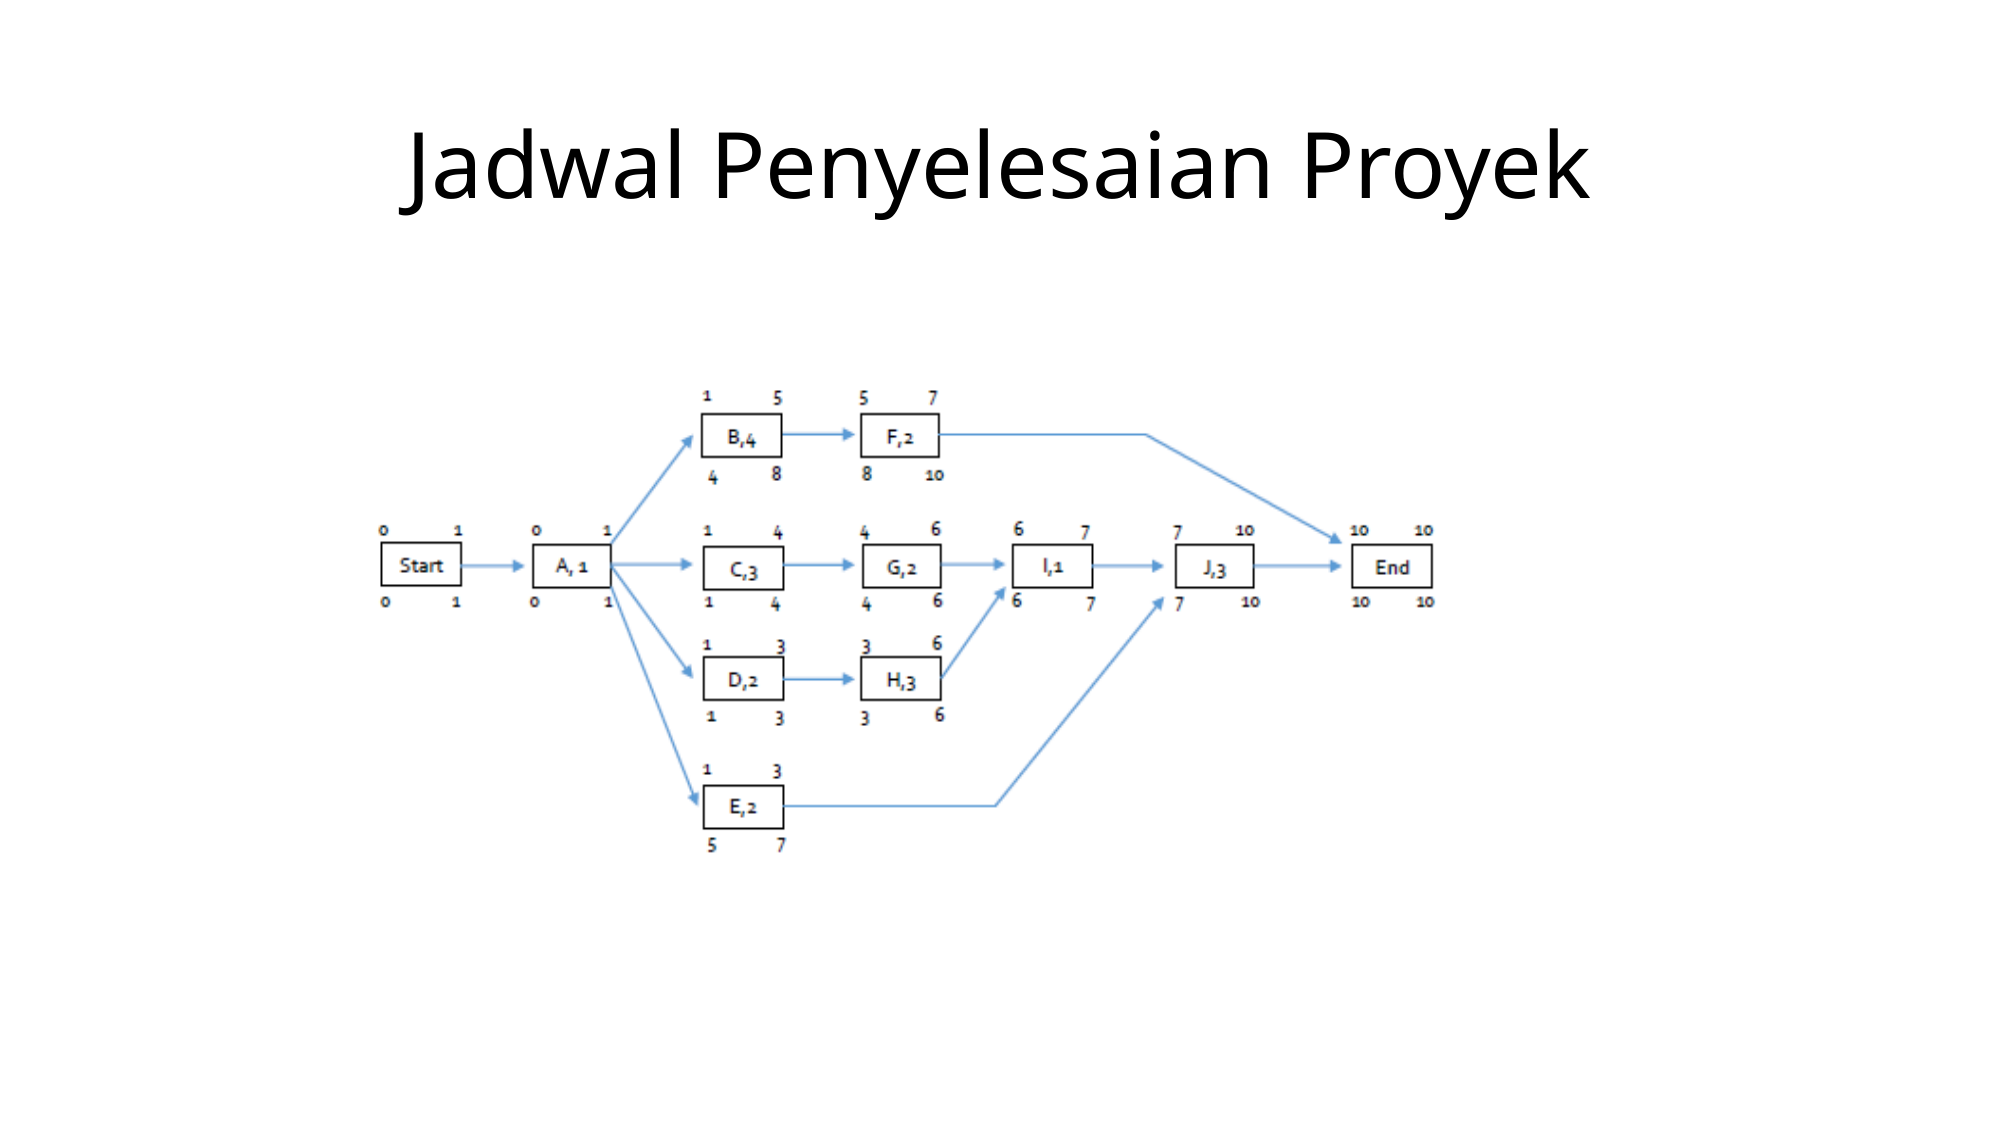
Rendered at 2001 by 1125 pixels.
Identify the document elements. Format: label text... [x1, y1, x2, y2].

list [362, 287, 1475, 875]
title Jadwal Penyelesaian Proyek [137, 59, 1863, 278]
